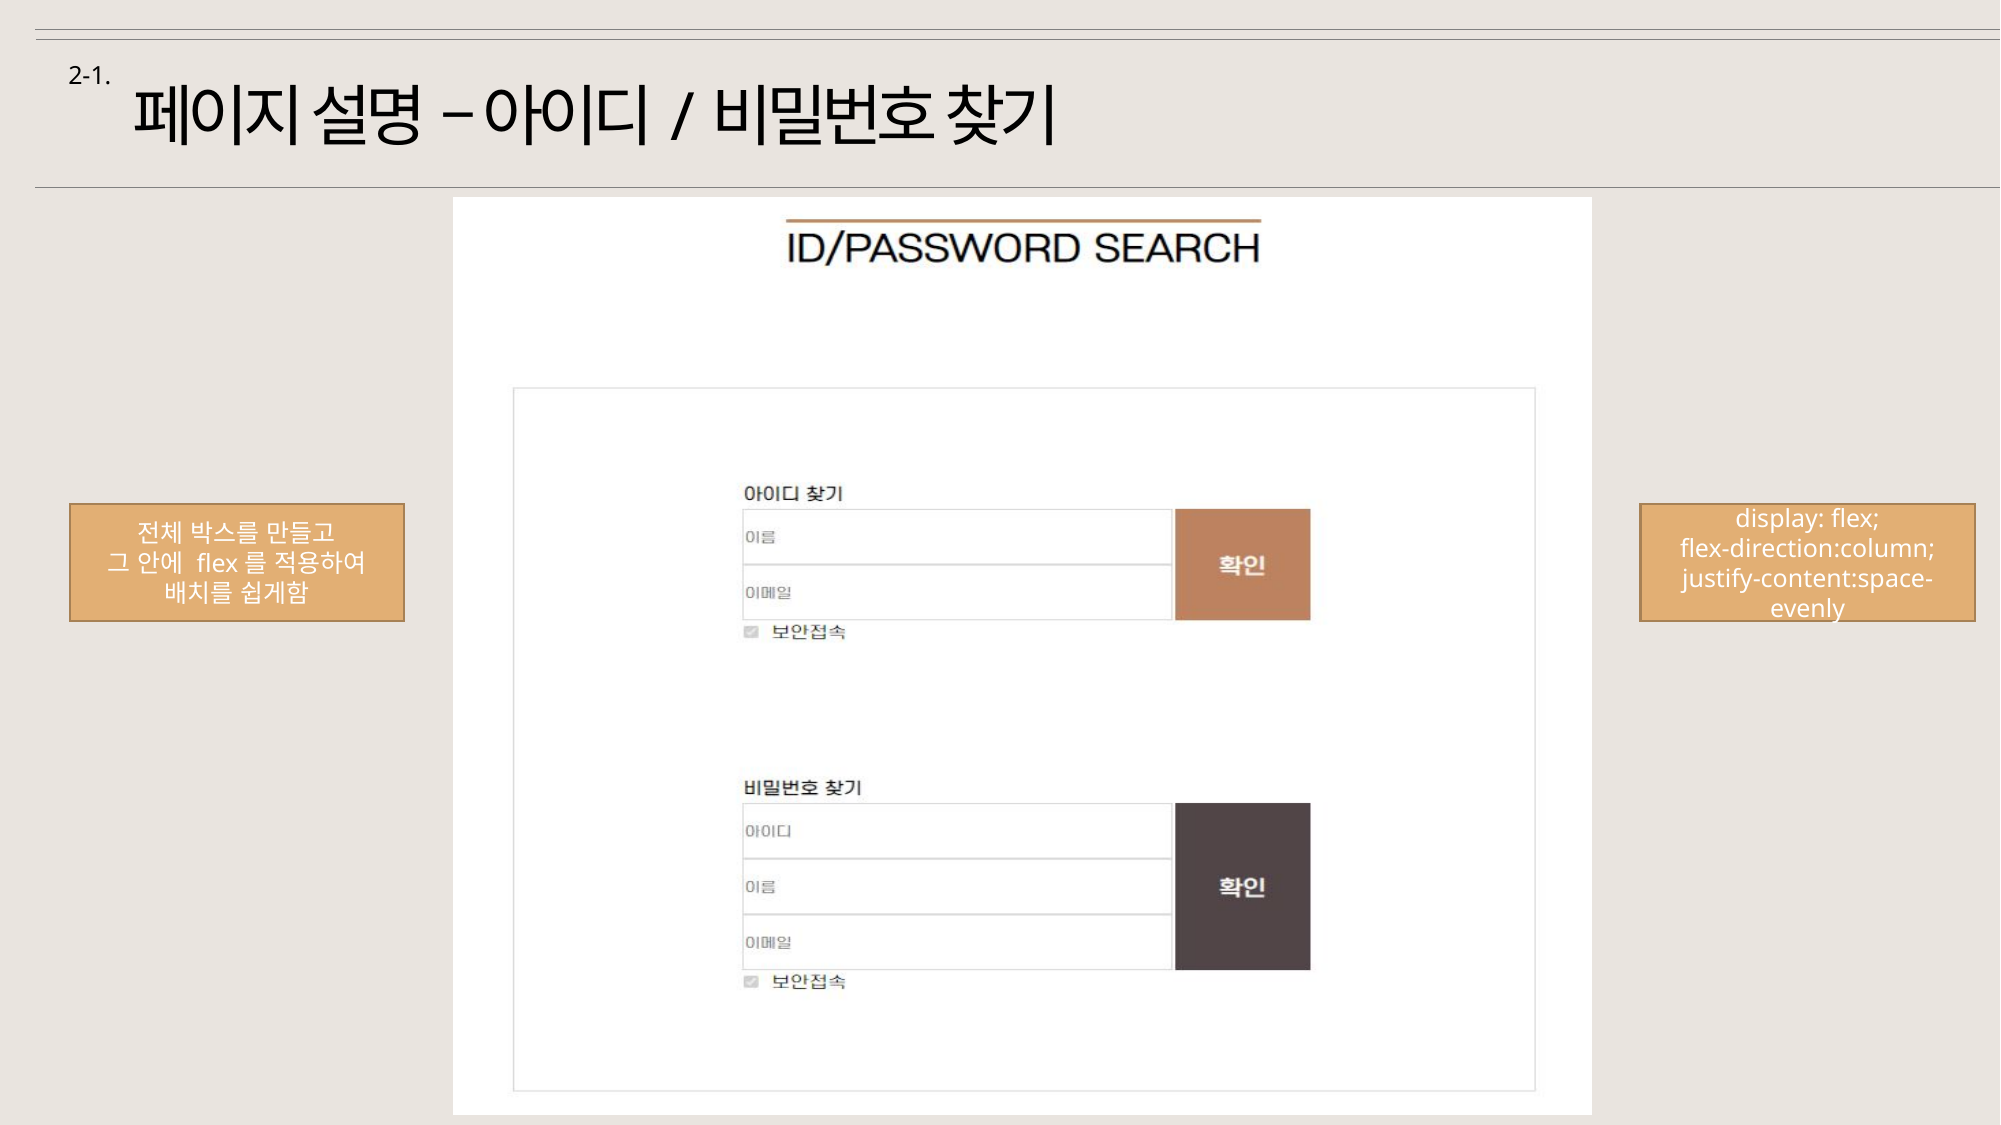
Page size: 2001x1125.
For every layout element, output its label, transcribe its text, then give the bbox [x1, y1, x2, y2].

text_box 2-1. [53, 52, 127, 98]
text_box 페이지 설명 – 아이디/비밀번호 찾기 [117, 66, 1076, 162]
picture [453, 197, 1592, 1115]
text_box display: flex; flex-direction:column; justify-content:space-evenly [1639, 503, 1976, 622]
text_box 전체 박스를 만들고 그 안에 flex를 적용하여 배치를 쉽게함 [69, 503, 405, 622]
